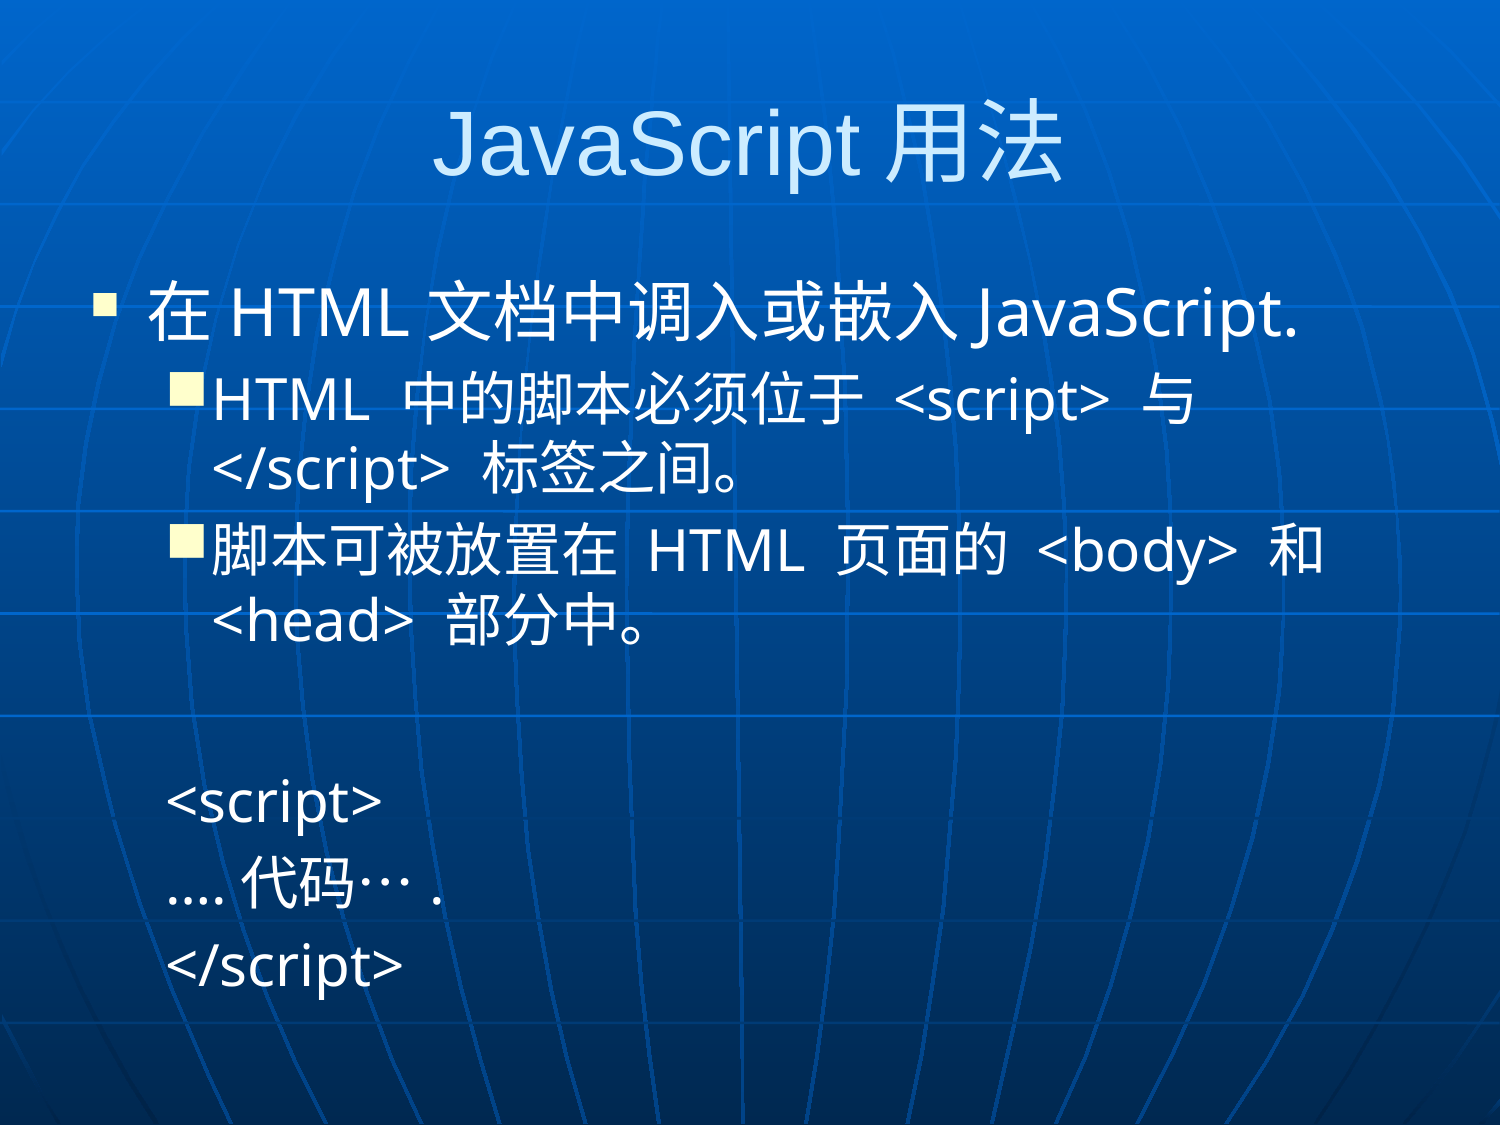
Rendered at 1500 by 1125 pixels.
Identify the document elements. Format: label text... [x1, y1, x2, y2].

title JavaScript用法 [75, 45, 1425, 233]
list 在HTML文档中调入或嵌入JavaScript. HTML 中的脚本必须位于 <script> 与 </script> 标签之间。 脚本可被放置在 HTML 页面的 <body> 和 <head> 部分中。 <script> ….代码…. </script> [75, 262, 1425, 1006]
